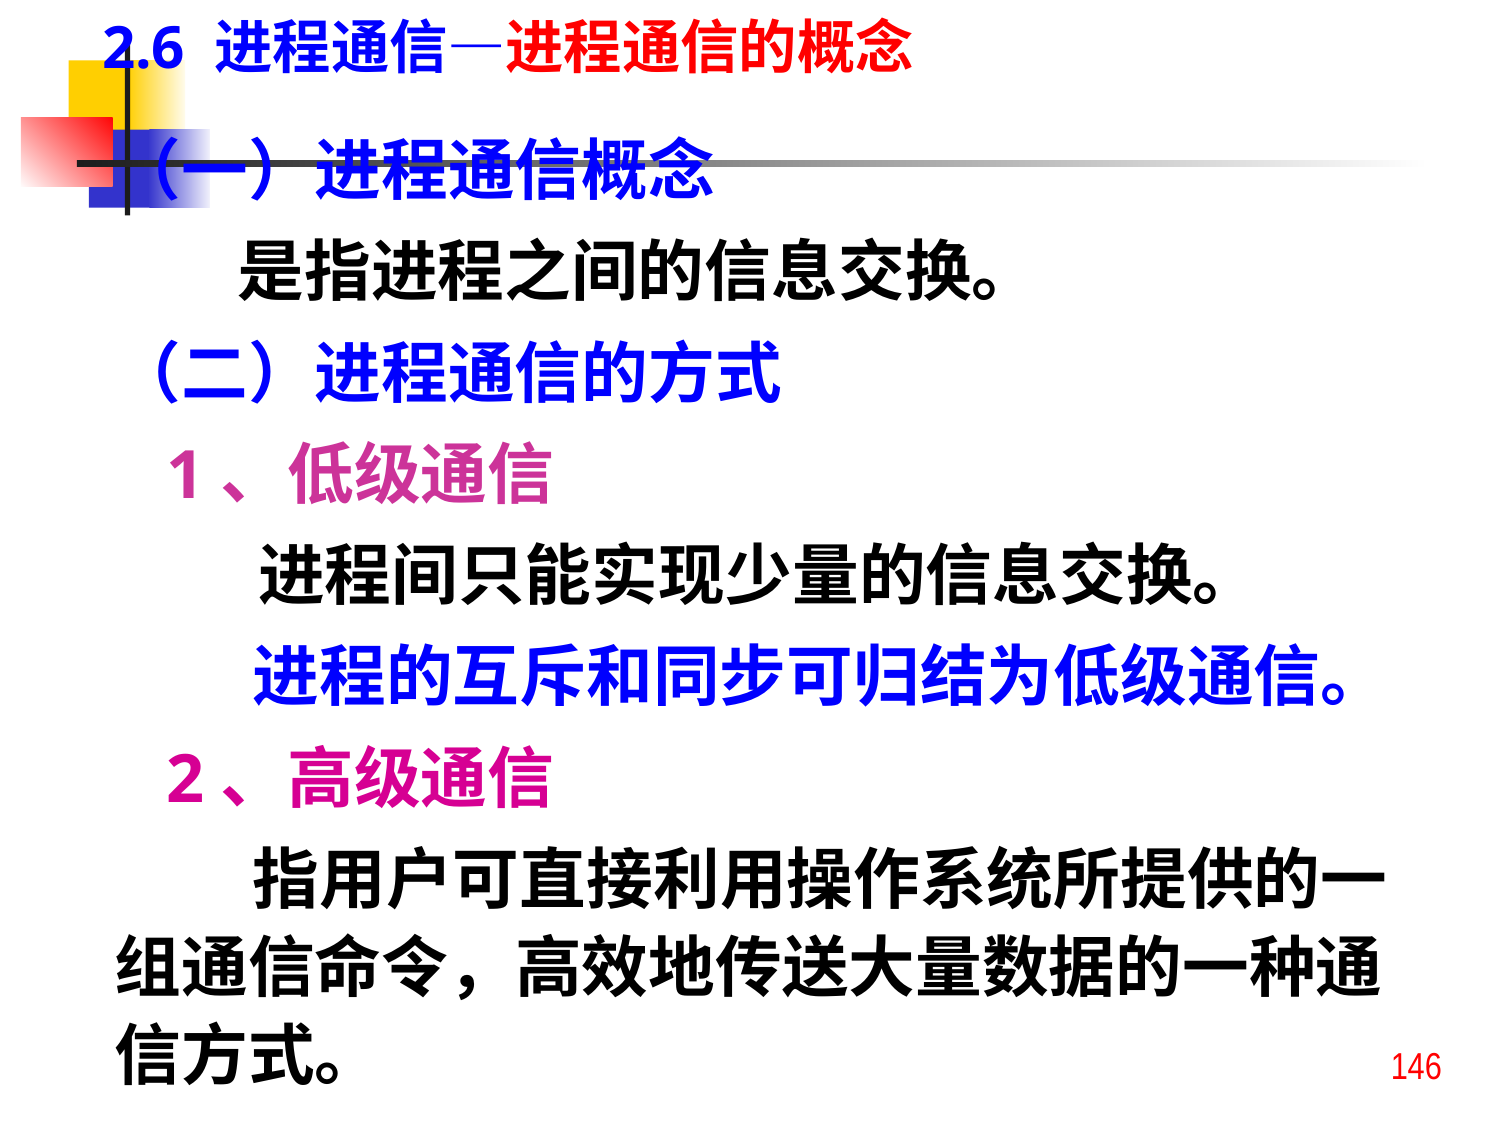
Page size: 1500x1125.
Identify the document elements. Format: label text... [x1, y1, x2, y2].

text_box 2.6 进程通信—进程通信的概念 [87, 0, 1338, 88]
text_box 146 [1376, 1034, 1471, 1094]
text_box （一）进程通信概念 是指进程之间的信息交换。 （二）进程通信的方式 1、低级通信 进程间只能实现少量的信息交换。 进程的互斥和同步可归结为低级通信。 2、高级通信 指用户可直接利用操作系统所提供的一组通信命令，高效地传送大量数据的一种通信方式。 [99, 112, 1450, 1125]
